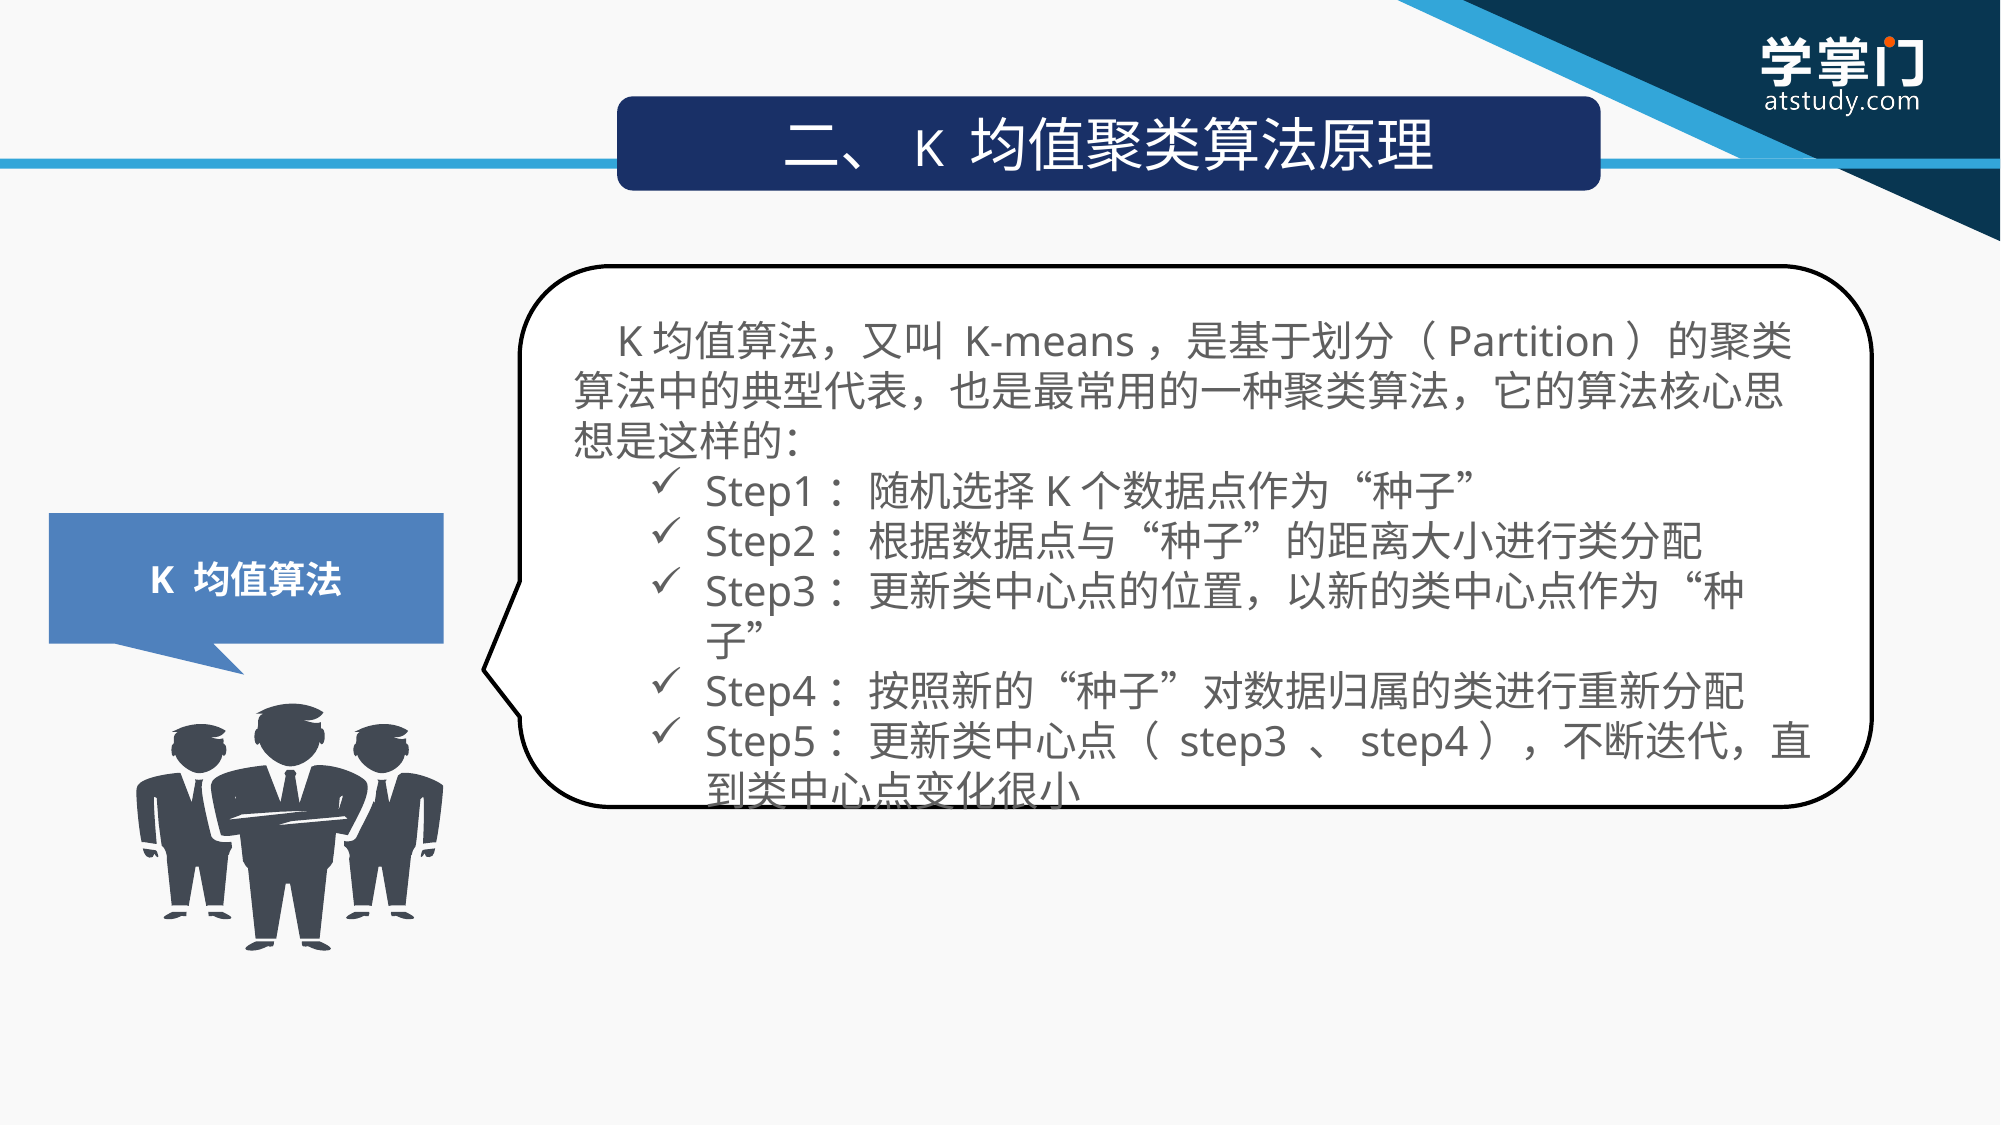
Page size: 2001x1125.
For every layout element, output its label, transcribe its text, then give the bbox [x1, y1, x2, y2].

picture [1745, 17, 1938, 126]
text_box [481, 264, 1874, 794]
text_box K均值算法，又叫 K-means，是基于划分（Partition）的聚类算法中的典型代表，也是最常用的一种聚类算法，它的算法核心思想是这样的： Step1：随机选择K个数据点作为“种子” Step2：根据数据点与“种子”的距离大小进行类分配 Step3：更新类中心点的位置，以新的类中心点作为“种子” Step4：按照新的“种子”对数据归属的类进行重新分配 Step5：更新类中心点（ step3 、step4），不断迭代，直到类中心点变化很小 [559, 307, 1838, 823]
text_box K 均值算法 [46, 511, 446, 677]
text_box 二、K 均值聚类算法原理 [615, 94, 1603, 193]
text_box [135, 695, 444, 952]
